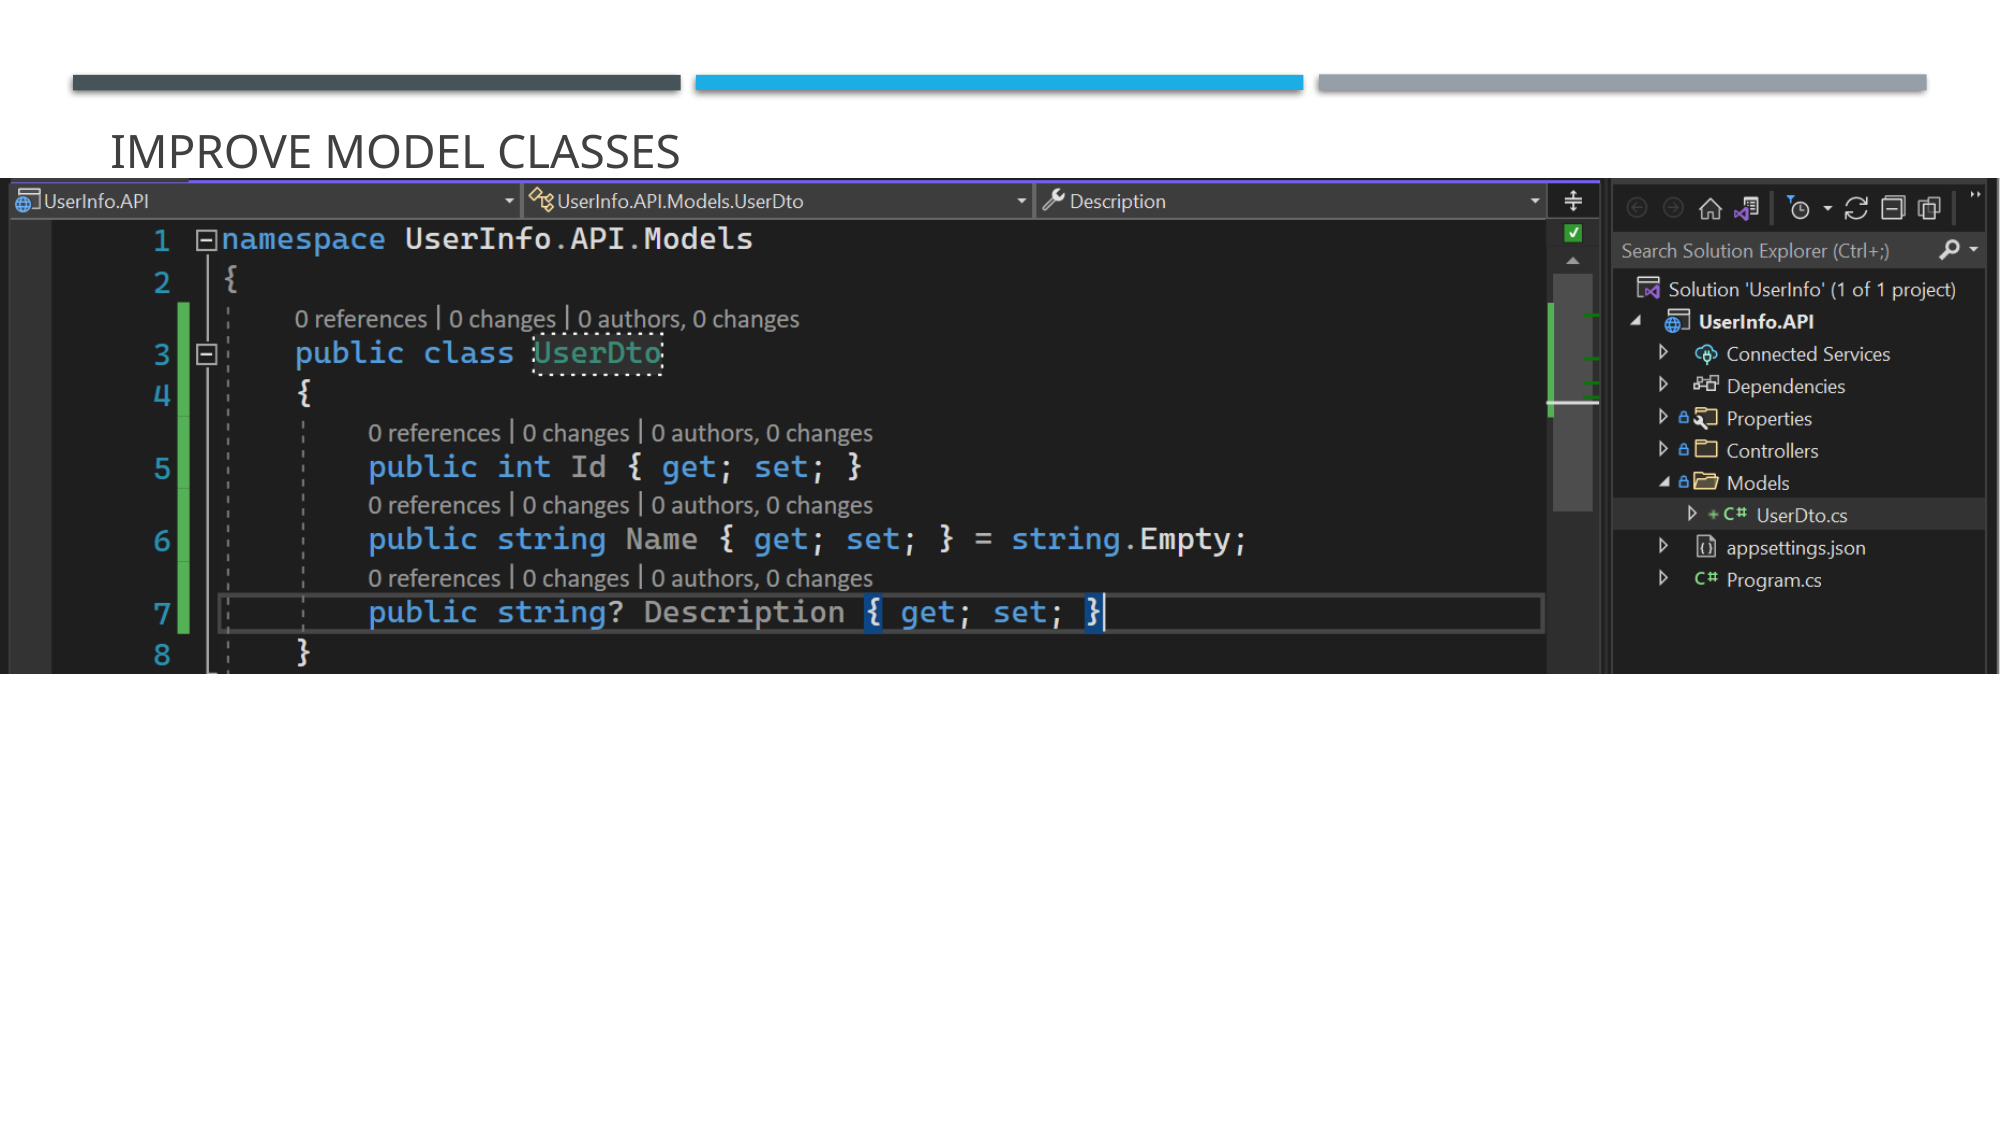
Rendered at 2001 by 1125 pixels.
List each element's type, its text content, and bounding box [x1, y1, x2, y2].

picture [0, 178, 2000, 674]
title Improve model classes [95, 115, 1905, 177]
